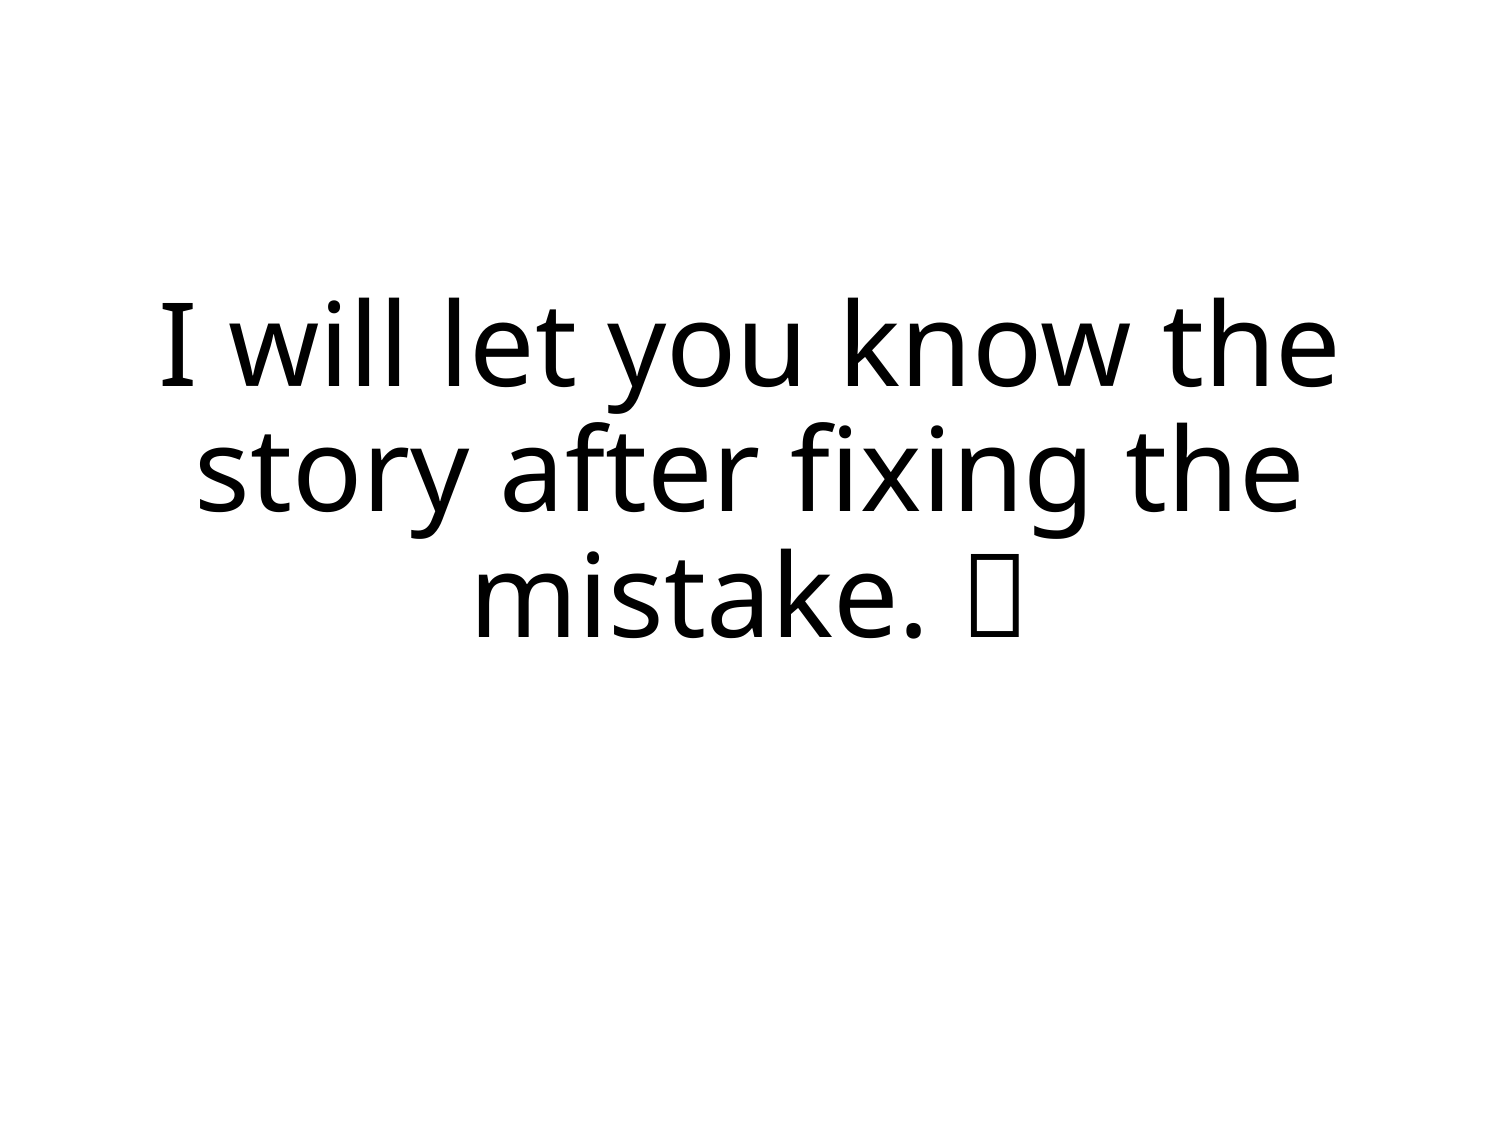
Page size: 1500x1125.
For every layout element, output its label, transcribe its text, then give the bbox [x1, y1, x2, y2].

title I will let you know the story after fixing the mistake.  [112, 278, 1388, 670]
